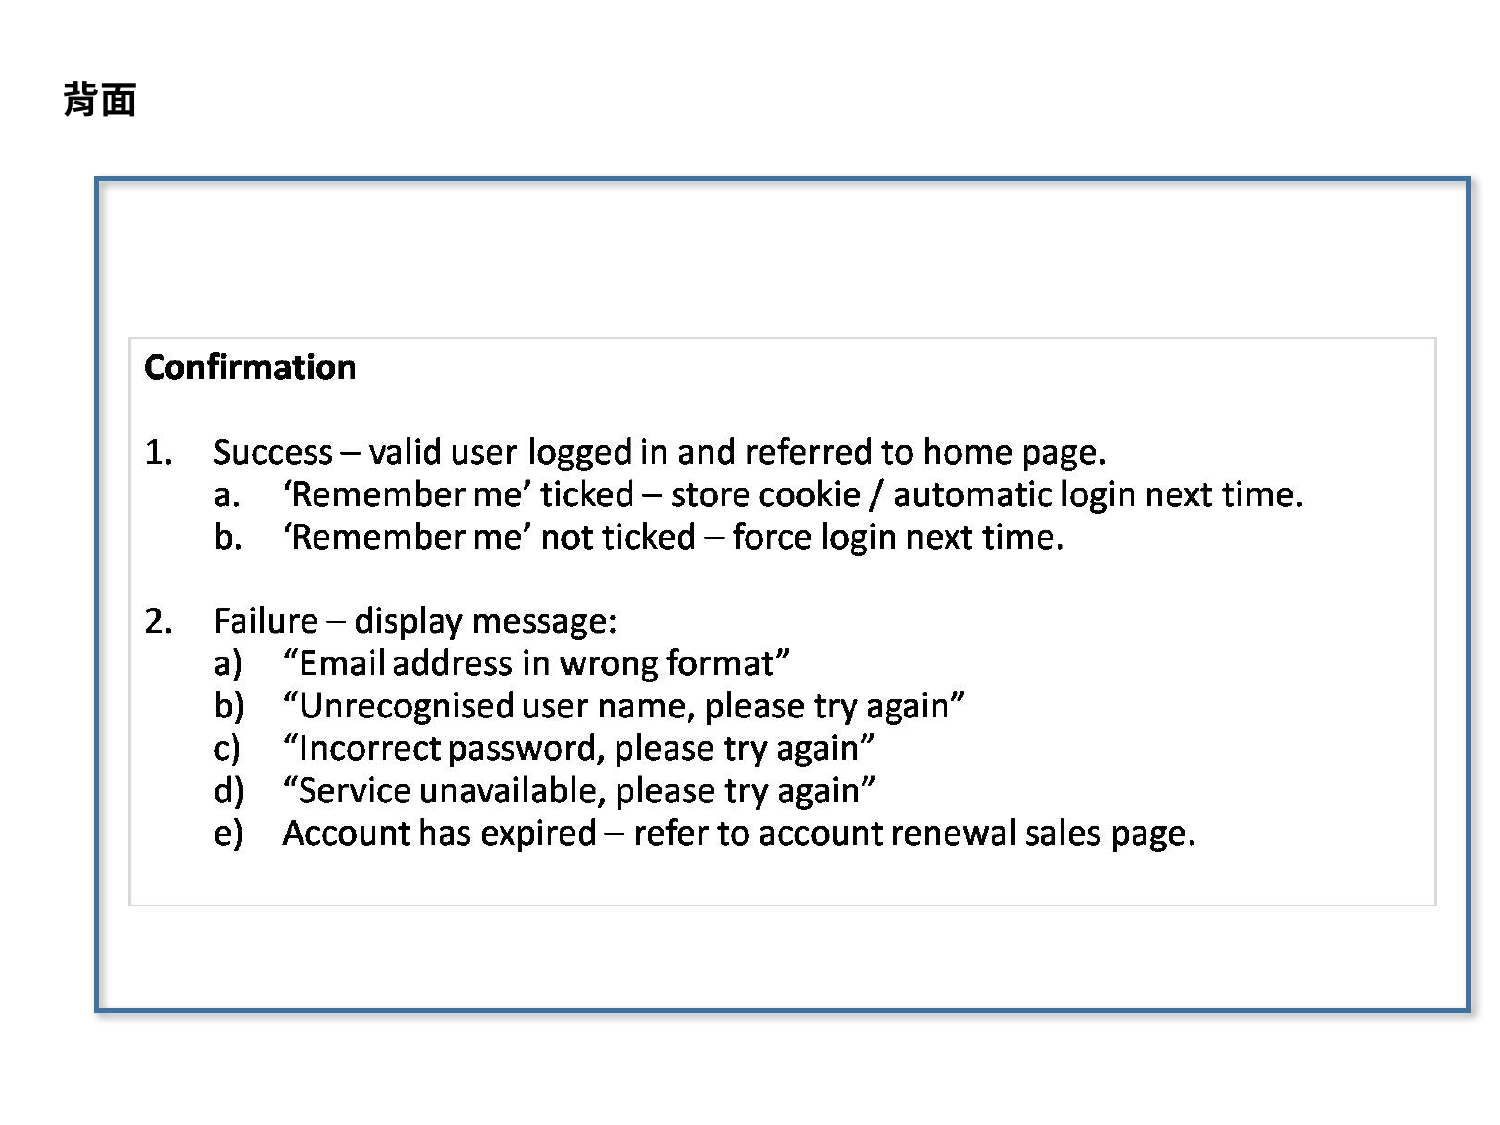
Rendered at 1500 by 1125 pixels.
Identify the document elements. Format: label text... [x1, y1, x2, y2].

title 背面 [47, 73, 1342, 129]
picture [127, 337, 1437, 906]
text_box [95, 177, 1469, 1011]
